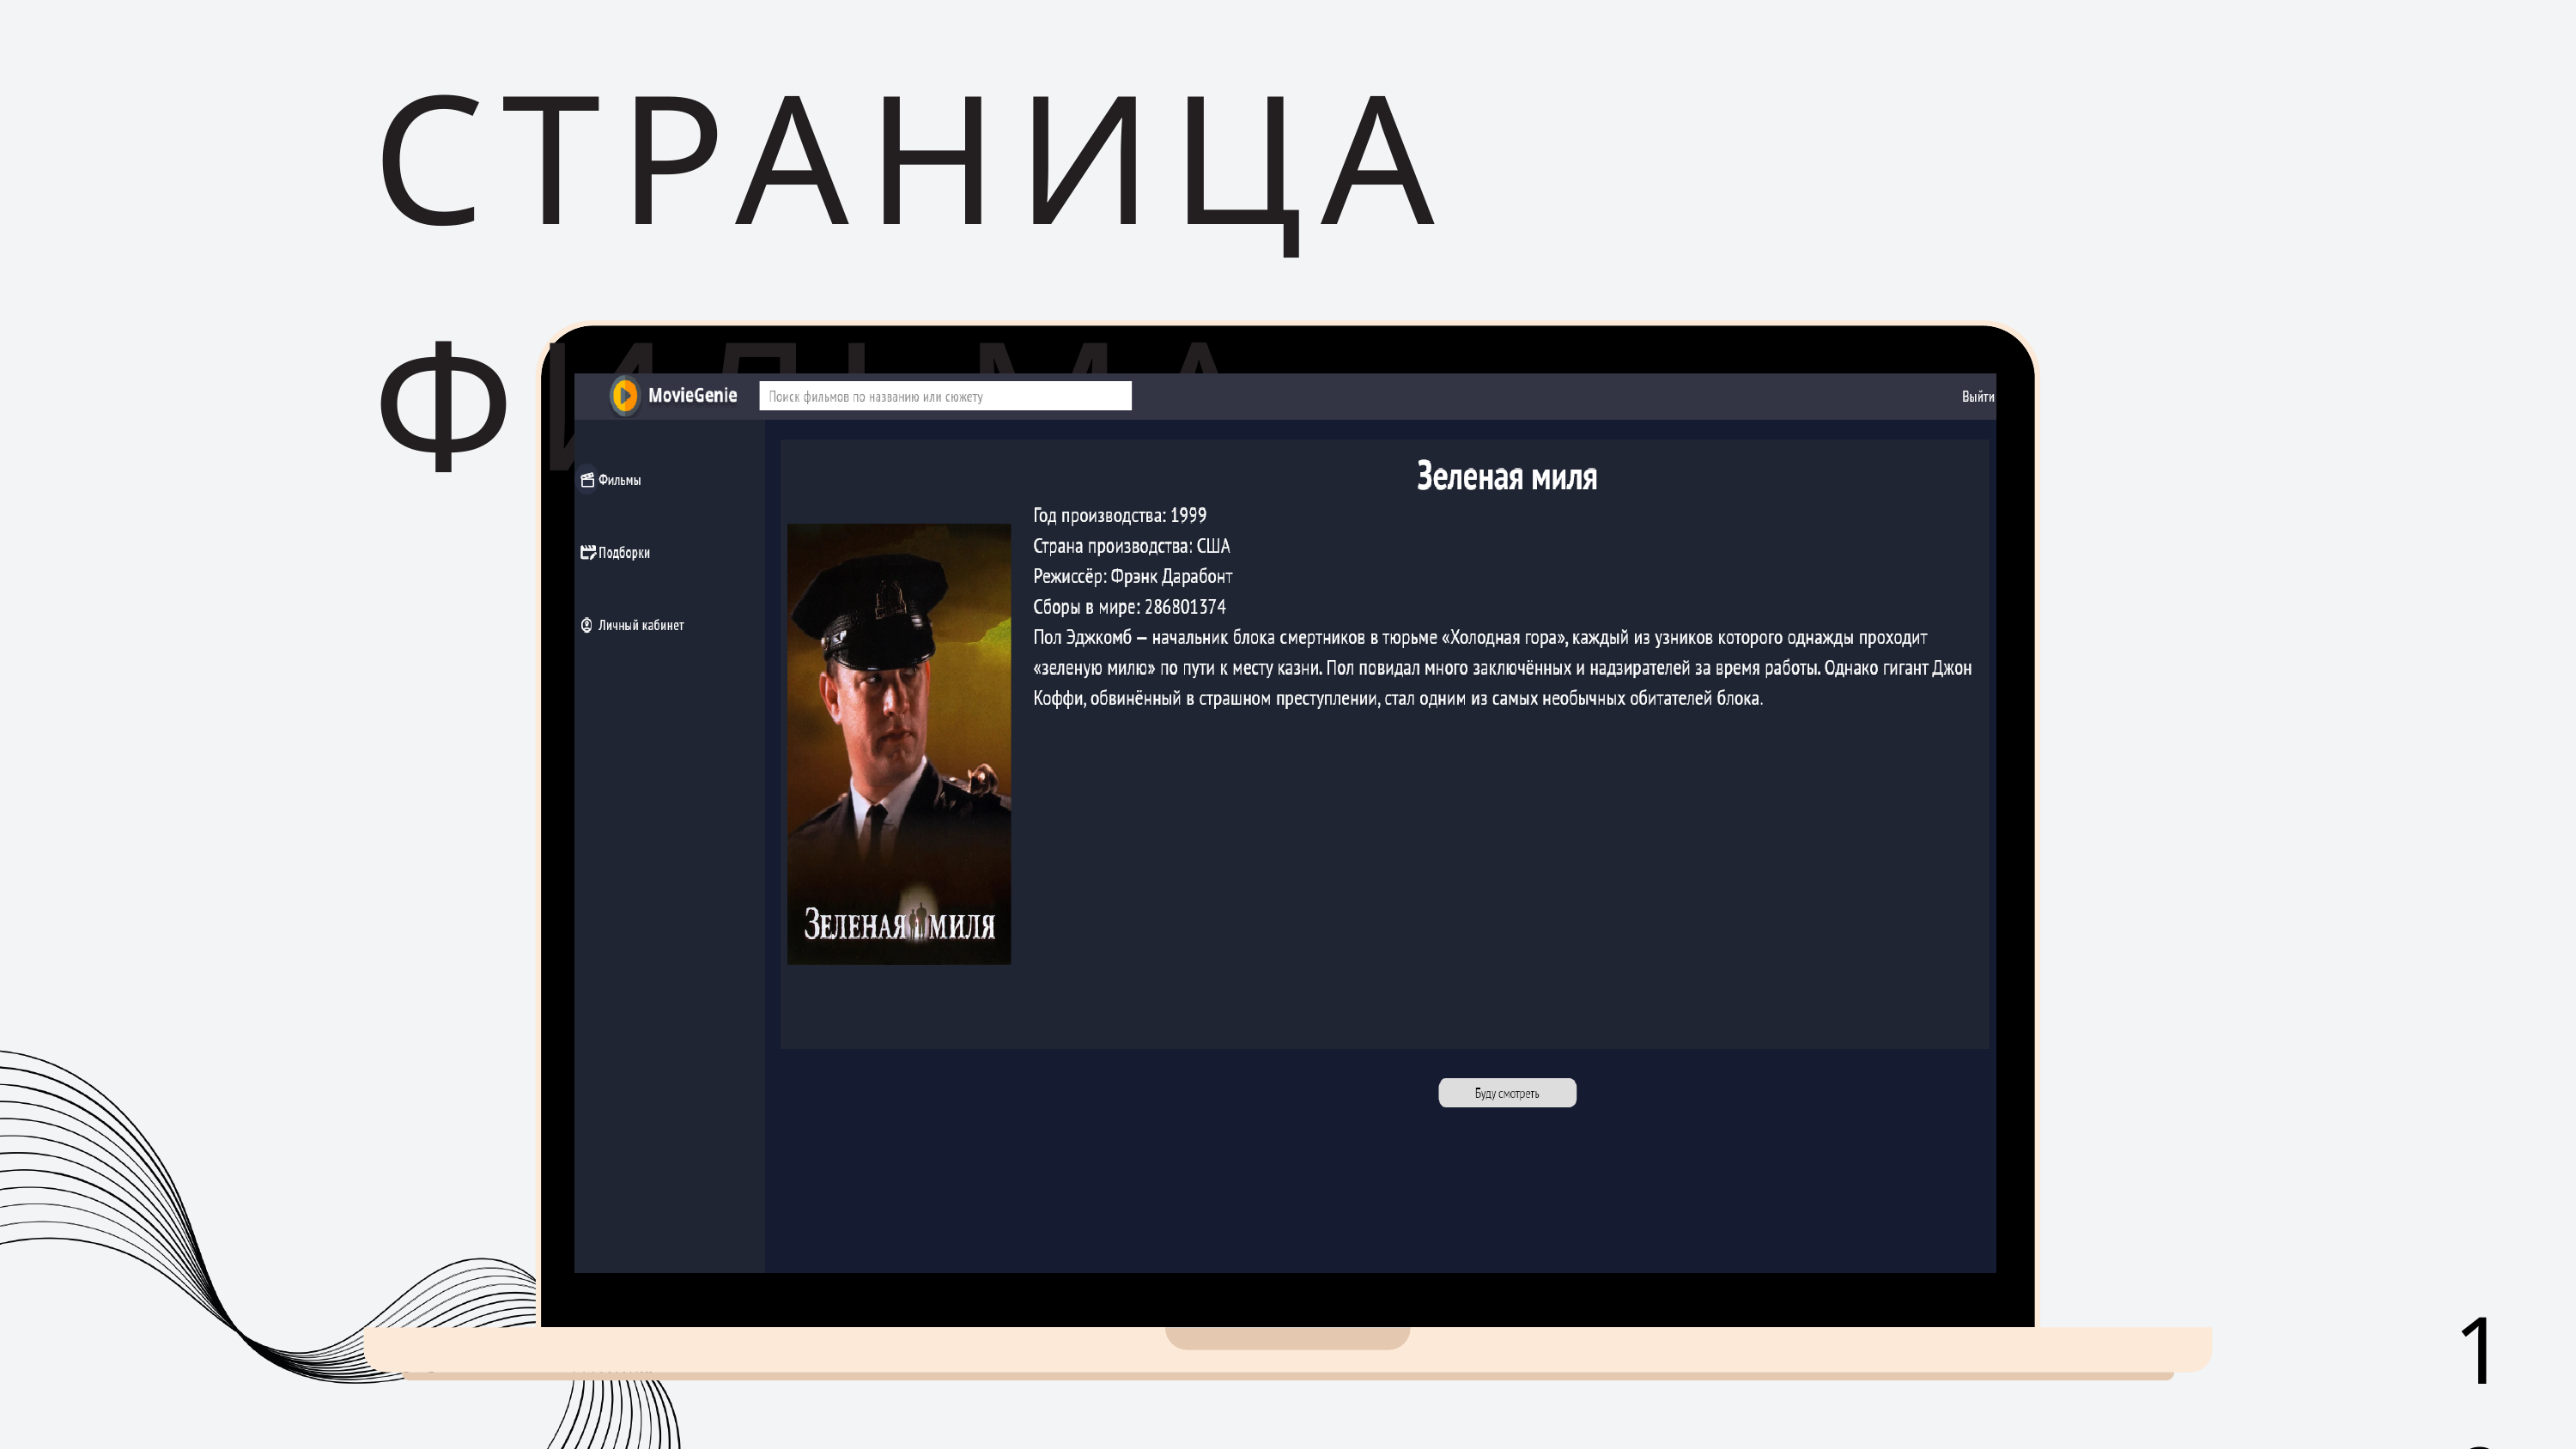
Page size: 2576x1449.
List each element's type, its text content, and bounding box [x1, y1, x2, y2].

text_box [363, 320, 2213, 1381]
picture [574, 373, 1997, 1274]
text_box 10 [2434, 1272, 2526, 1449]
text_box [0, 1034, 682, 1449]
text_box СТРАНИЦА ФИЛЬМА [372, 14, 2204, 318]
